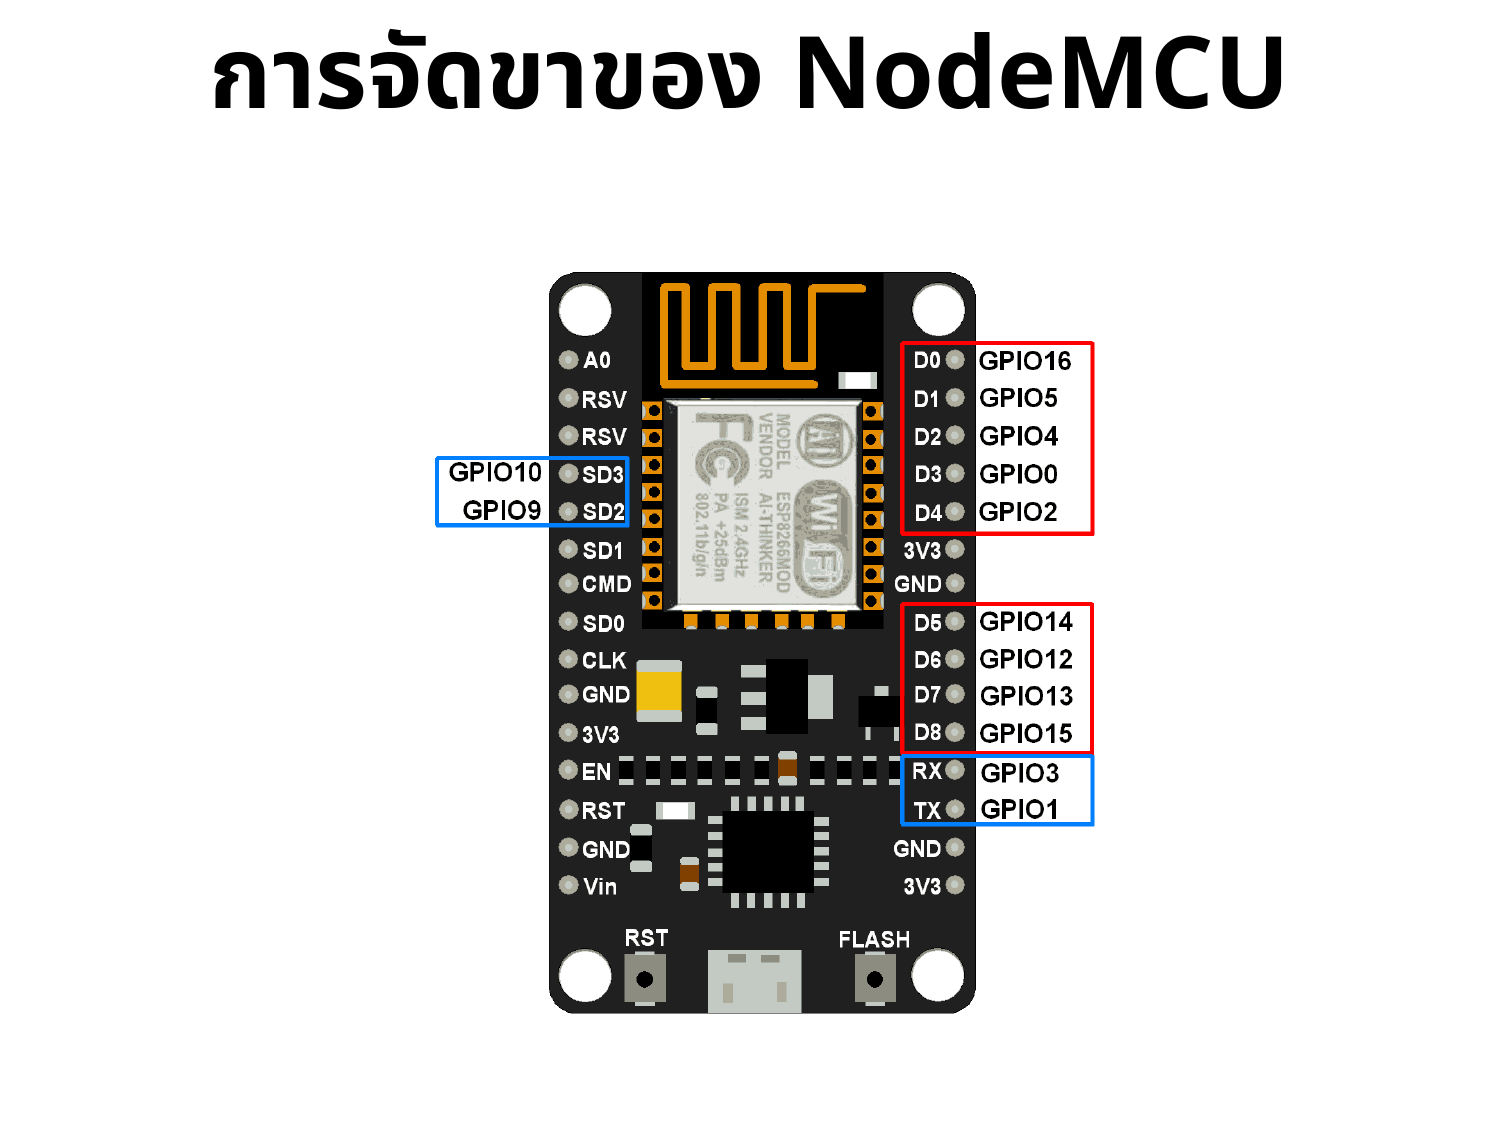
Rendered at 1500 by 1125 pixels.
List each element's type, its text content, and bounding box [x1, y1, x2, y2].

picture [412, 249, 1113, 1020]
text_box การจัดขาของ NodeMCU [194, 0, 1306, 136]
